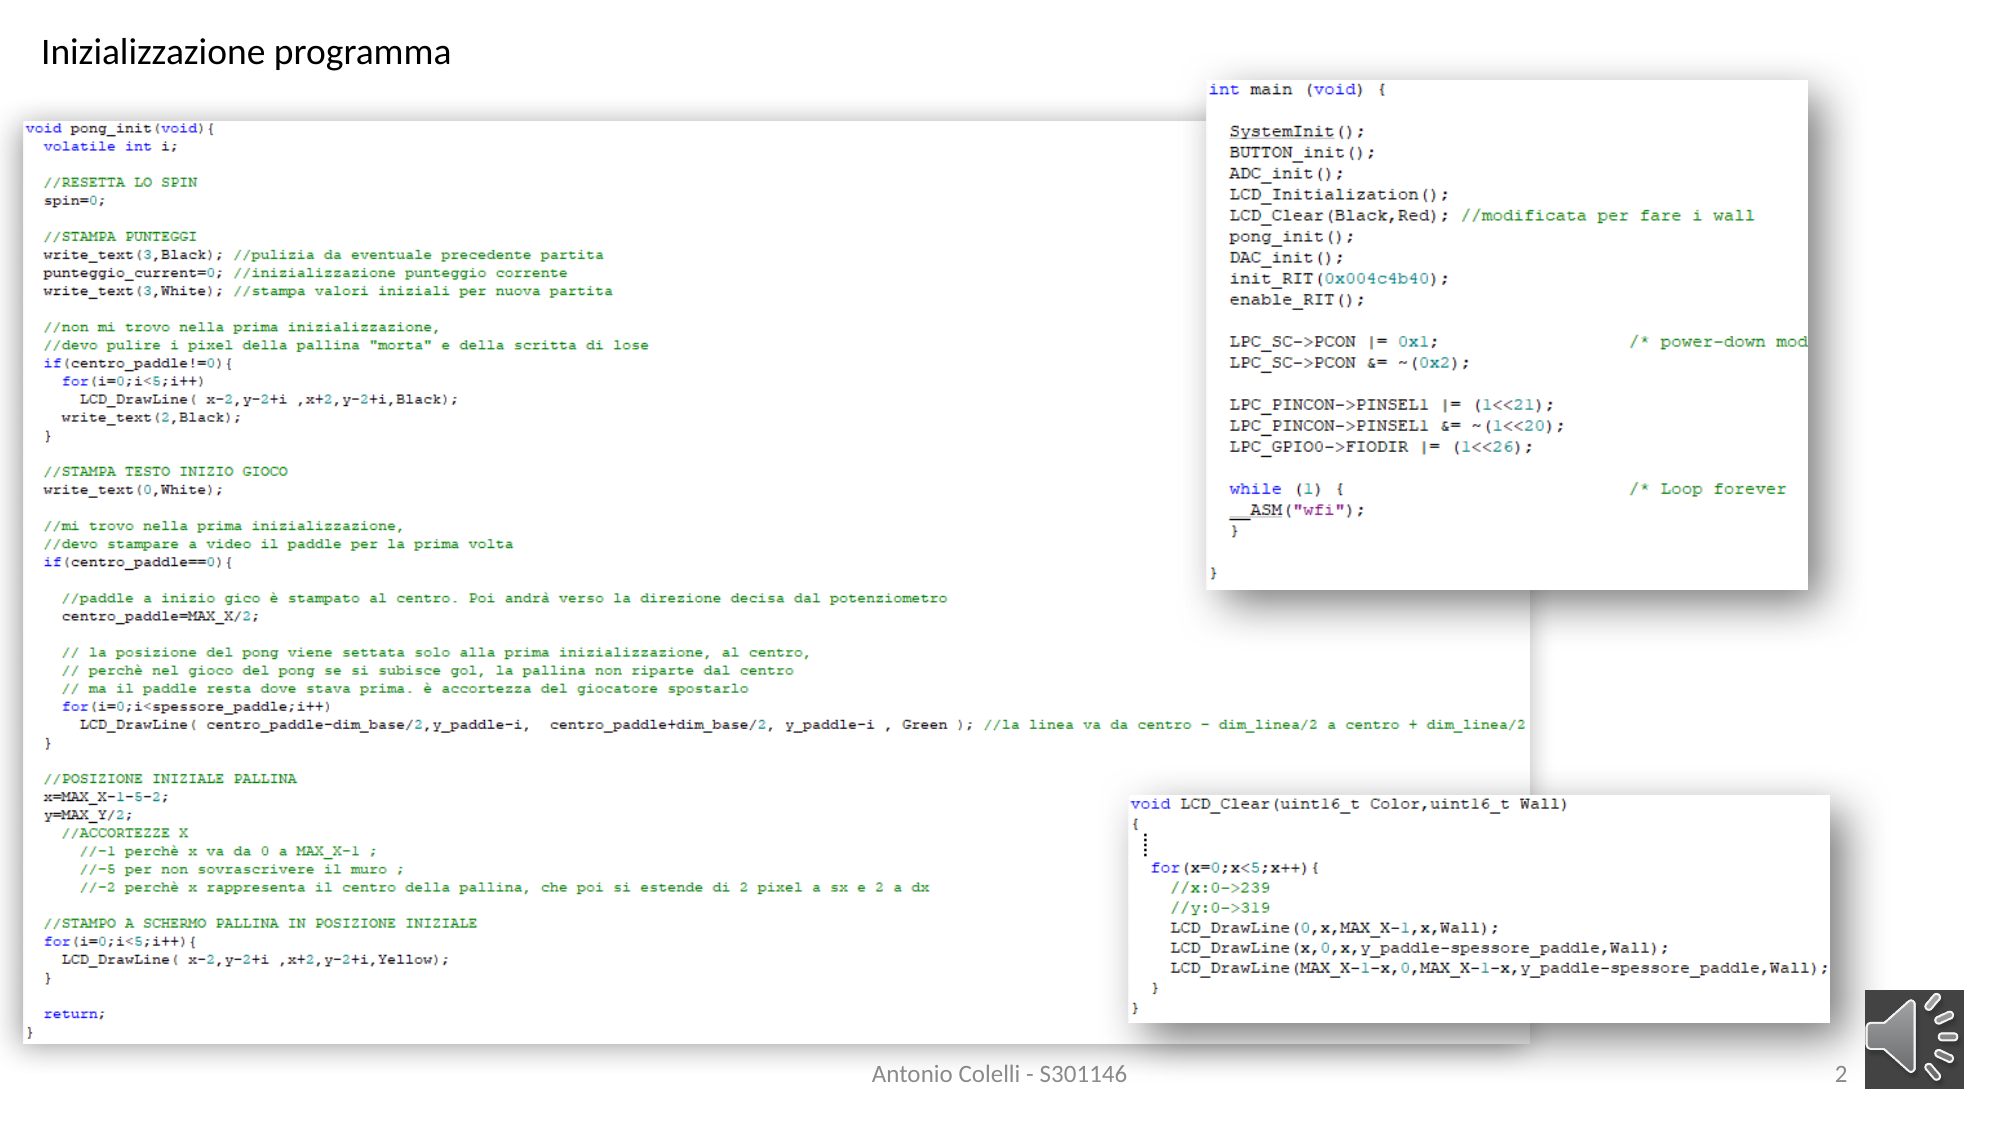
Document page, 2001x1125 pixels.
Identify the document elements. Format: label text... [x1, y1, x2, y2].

footer Antonio Colelli - S301146 [662, 1044, 1338, 1103]
picture [23, 80, 1830, 1044]
picture [1864, 989, 1965, 1090]
slide_number 2 [1412, 1053, 1863, 1103]
text_box Inizializzazione programma [26, 19, 467, 80]
